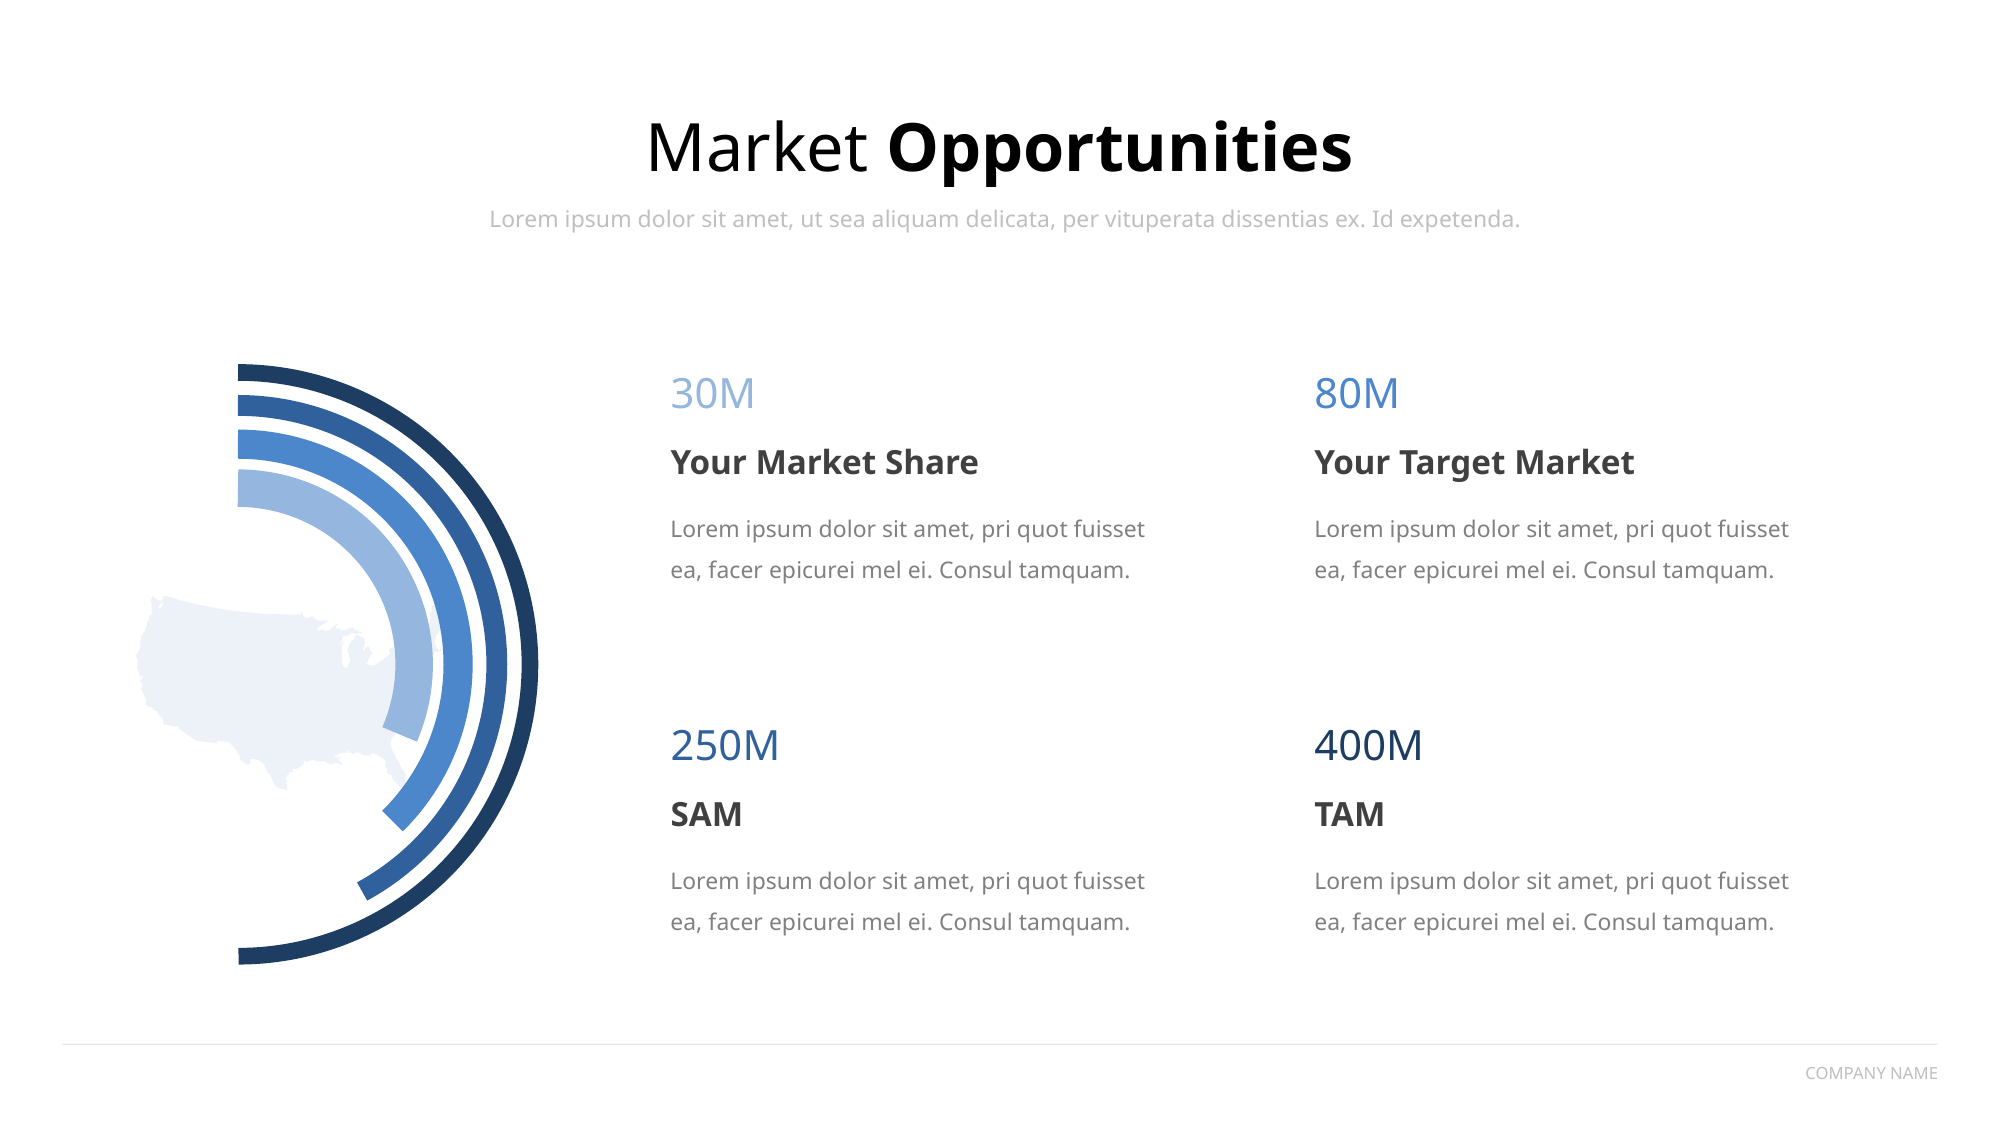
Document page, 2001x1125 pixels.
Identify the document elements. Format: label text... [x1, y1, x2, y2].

text_box 30M [655, 359, 856, 425]
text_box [1299, 433, 1840, 587]
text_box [655, 433, 1196, 587]
text_box 80M [1299, 359, 1500, 425]
text_box Market Opportunities [109, 97, 1891, 193]
text_box 400M [1299, 711, 1500, 776]
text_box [655, 785, 1196, 940]
text_box Lorem ipsum dolor sit amet, ut sea aliquam delicata, per vituperata dissentias ex. Id expetenda. [172, 197, 1839, 240]
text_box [0, 372, 530, 957]
text_box 250M [655, 711, 856, 776]
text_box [1299, 785, 1840, 940]
